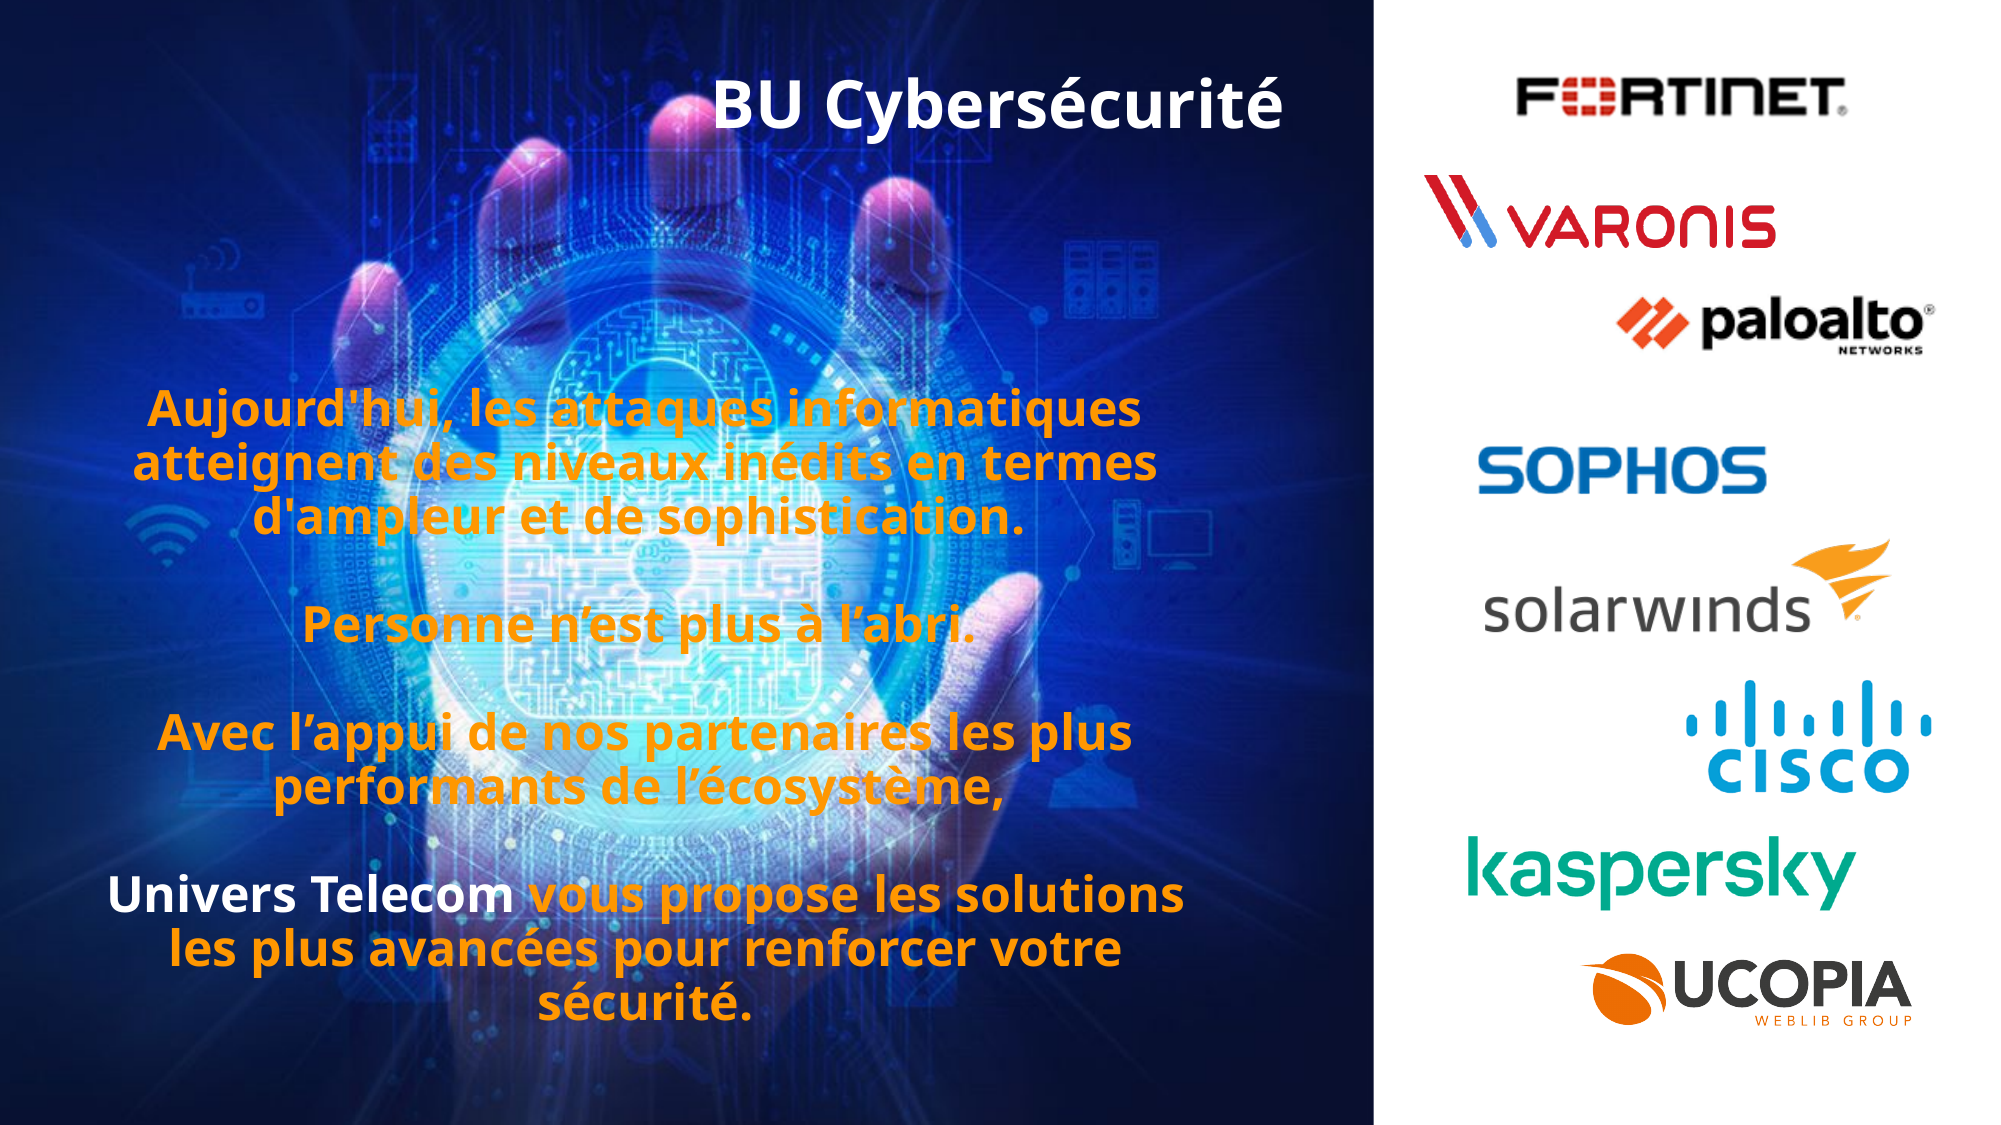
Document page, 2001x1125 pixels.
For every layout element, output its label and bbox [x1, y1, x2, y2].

picture [1582, 281, 1969, 376]
picture [1456, 395, 1918, 645]
picture [1573, 940, 1918, 1038]
picture [1501, 46, 1865, 137]
picture [1418, 161, 1791, 262]
picture [1456, 823, 1872, 911]
picture [1682, 678, 1934, 794]
picture [0, 0, 1374, 1125]
